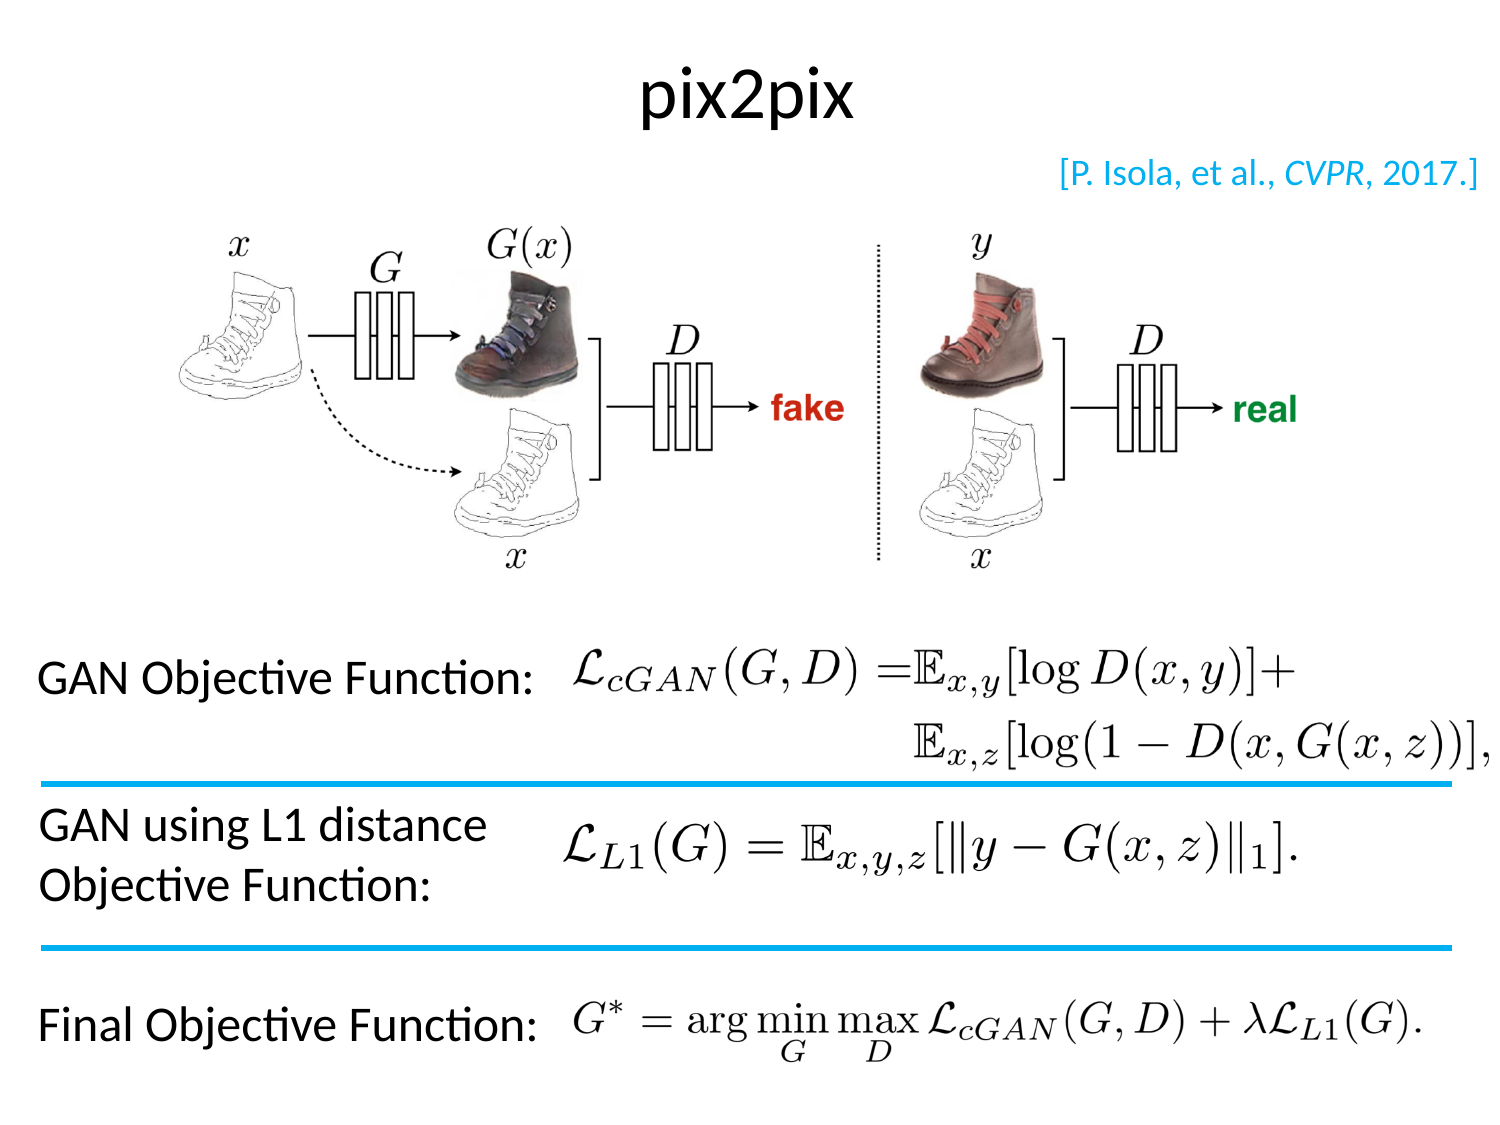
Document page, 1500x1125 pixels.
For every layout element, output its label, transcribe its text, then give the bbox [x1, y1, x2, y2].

text_box GAN Objective Function: [22, 637, 550, 713]
text_box pix2pix [0, 36, 1495, 141]
text_box GAN using L1 distance Objective Function: [23, 784, 543, 919]
picture [543, 952, 1453, 1095]
text_box [P. Isola, et al., CVPR, 2017.] [744, 140, 1495, 201]
picture [1332, 165, 1340, 173]
picture [1077, 165, 1084, 173]
text_box Final Objective Function: [22, 983, 543, 1059]
picture [159, 165, 1500, 925]
picture [1311, 165, 1320, 177]
